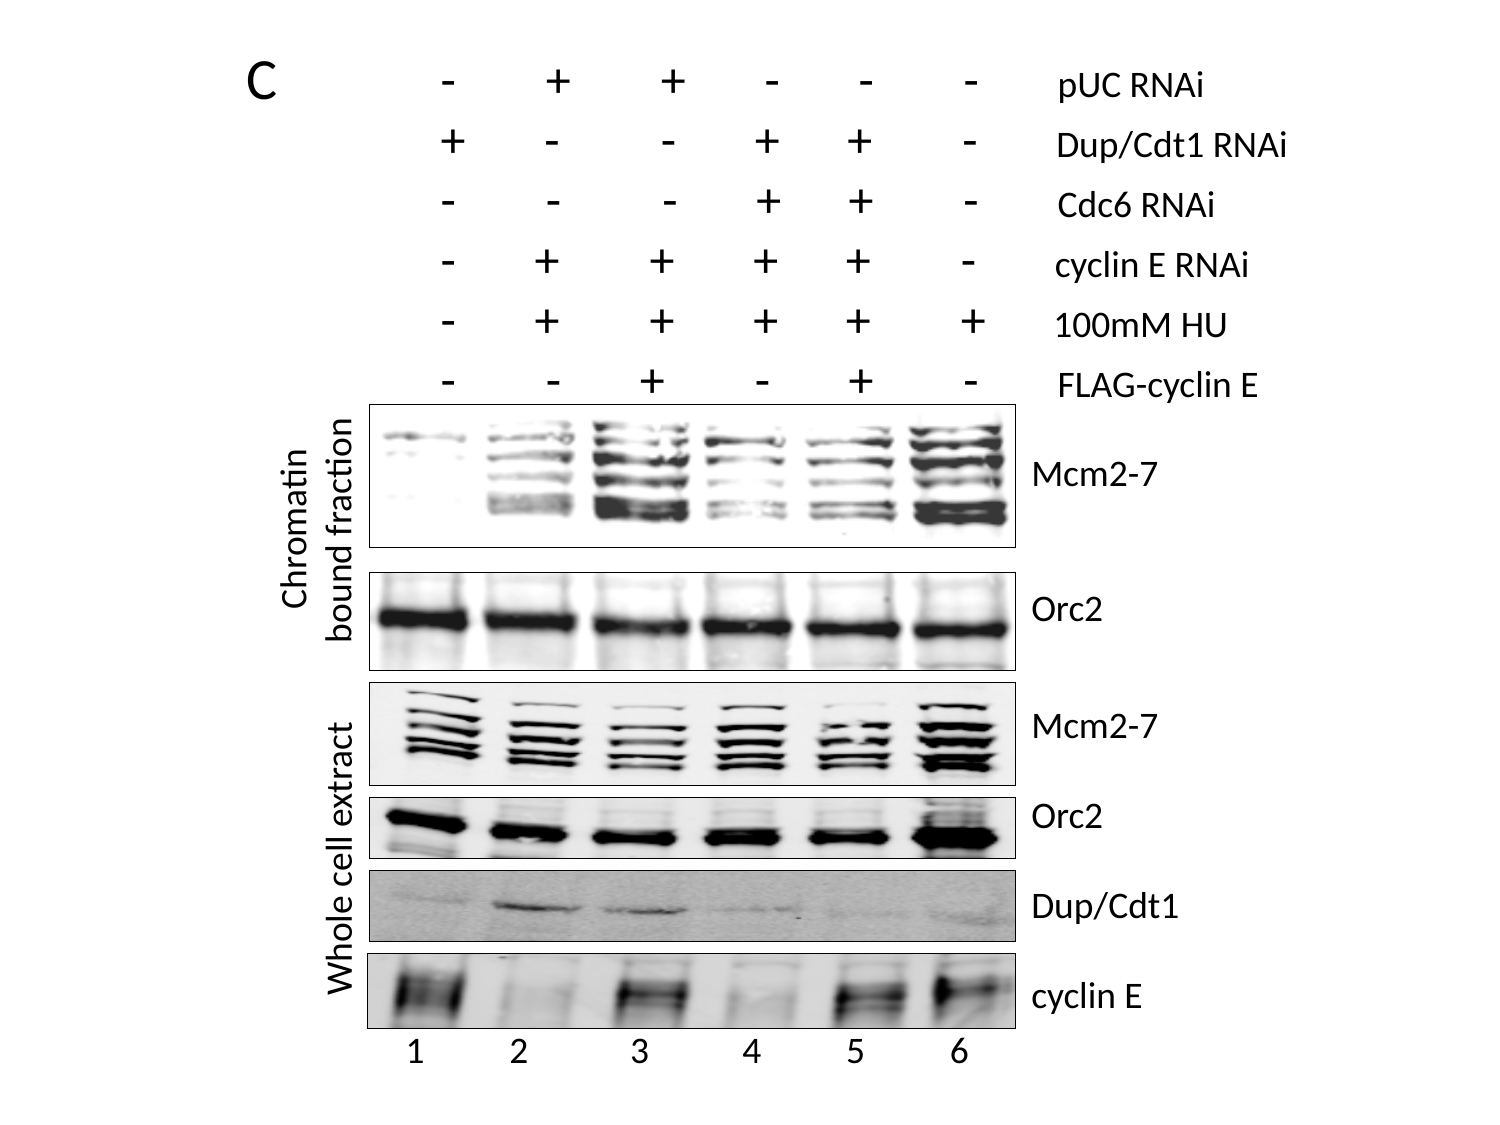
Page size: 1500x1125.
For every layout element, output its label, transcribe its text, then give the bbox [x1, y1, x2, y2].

picture [369, 682, 1016, 787]
text_box Whole cell extract [306, 698, 367, 1045]
text_box C [231, 34, 293, 119]
picture [367, 953, 1016, 1030]
picture [369, 572, 1016, 671]
text_box Chromatin bound fraction [261, 402, 367, 658]
text_box Mcm2-7 Orc2 Dup/Cdt1 cyclin E [1016, 693, 1195, 1024]
text_box 1 2 3 4 5 6 [382, 1036, 1002, 1079]
picture [369, 870, 1016, 942]
picture [369, 403, 1016, 549]
text_box - + + - - - pUC RNAi + - - + + - Dup/Cdt1 RNAi - - - + + - Cdc6 RNAi - + + + + - cyclin E RNAi - + + + + + 100mM HU - - + - + - FLAG-cyclin E [425, 39, 1303, 415]
picture [369, 797, 1016, 859]
text_box Mcm2-7 Orc2 [1016, 441, 1174, 636]
